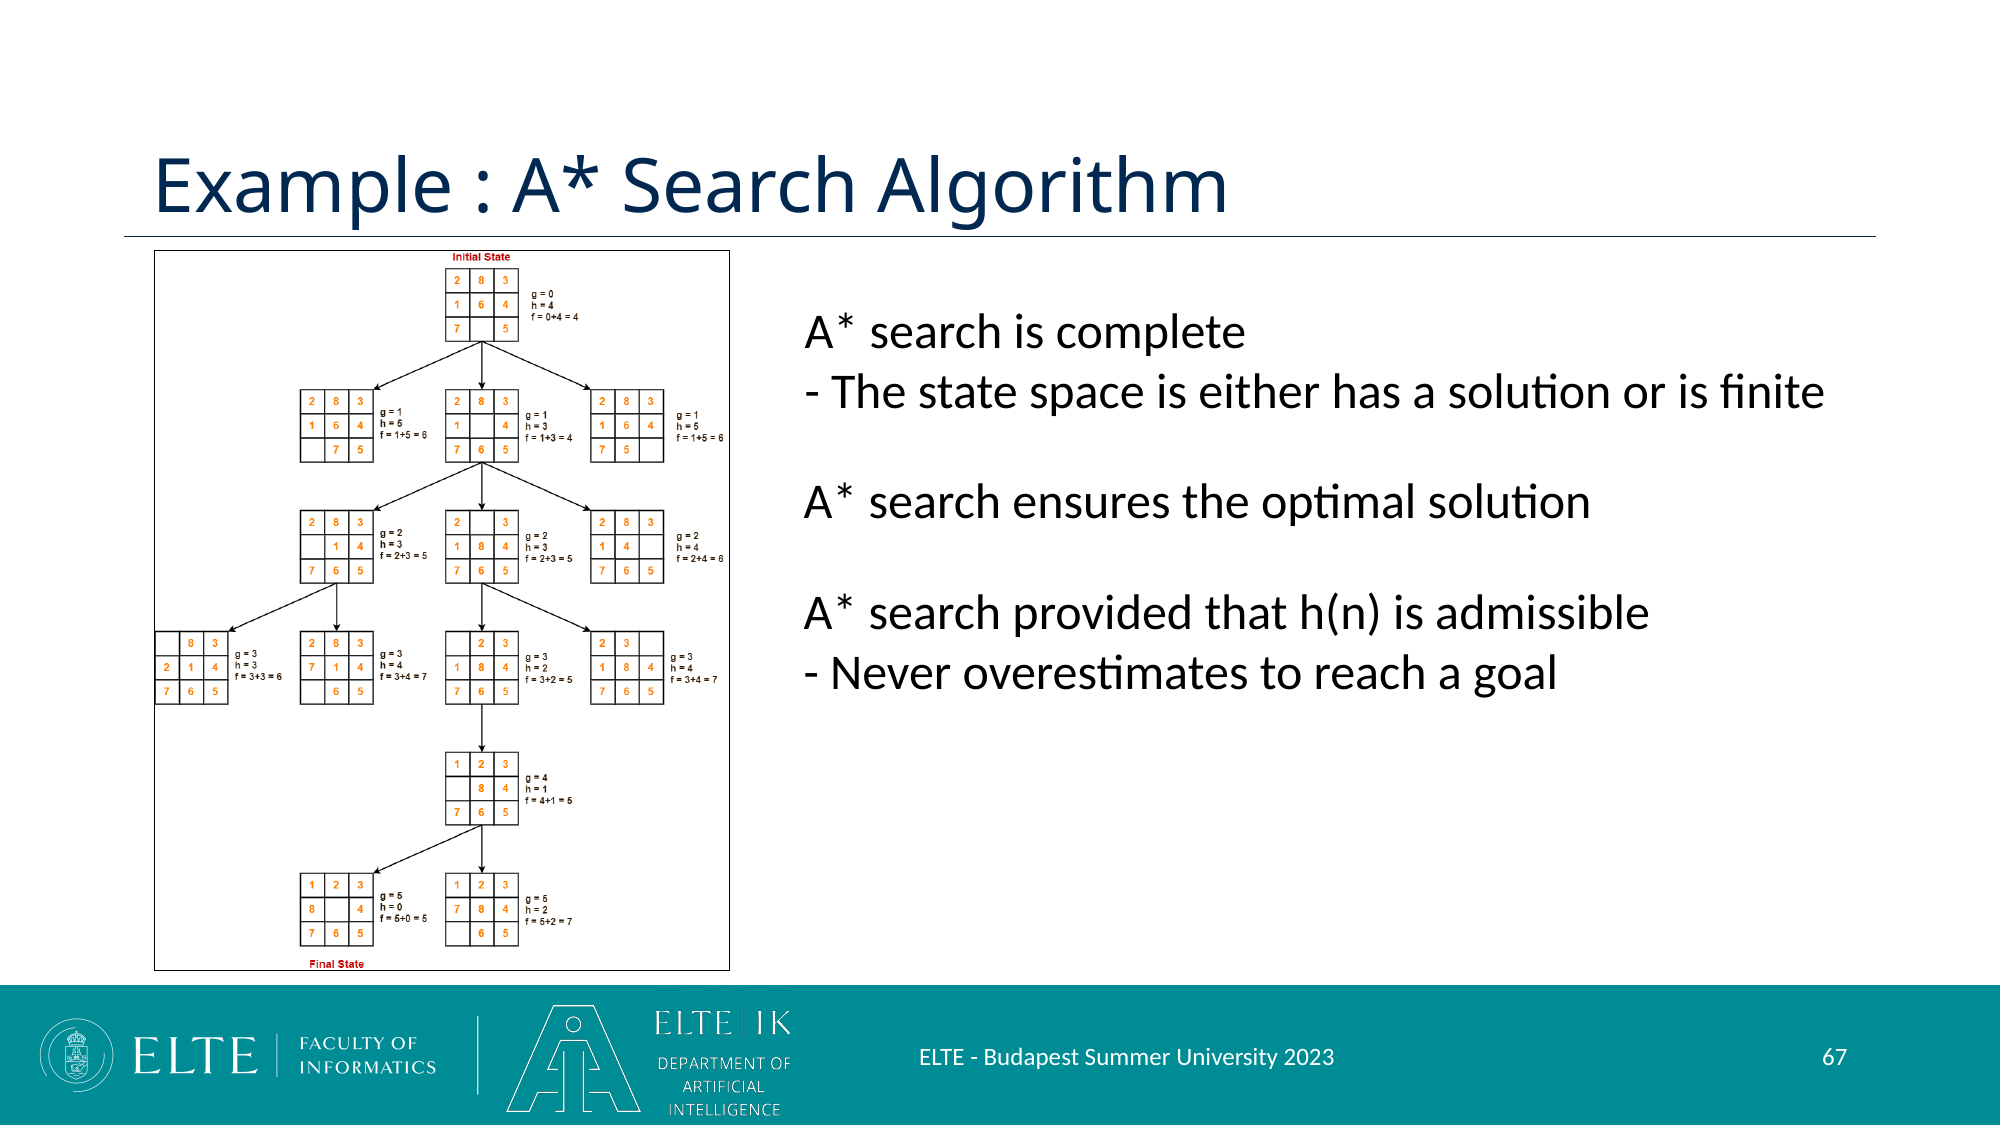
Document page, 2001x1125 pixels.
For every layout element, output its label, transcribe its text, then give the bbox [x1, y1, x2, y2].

footer ELTE - Budapest Summer University 2023 [790, 1025, 1465, 1085]
text_box A* search provided that h(n) is admissible - Never overestimates to reach a goal [788, 572, 1862, 707]
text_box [504, 990, 790, 1120]
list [154, 250, 730, 971]
picture [0, 985, 2000, 1125]
text_box A* search is complete - The state space is either has a solution or is finite [789, 291, 1863, 426]
title Example : A* Search Algorithm [137, 59, 1863, 237]
slide_number 67 [1563, 1026, 1863, 1085]
text_box A* search ensures the optimal solution [788, 460, 1862, 536]
